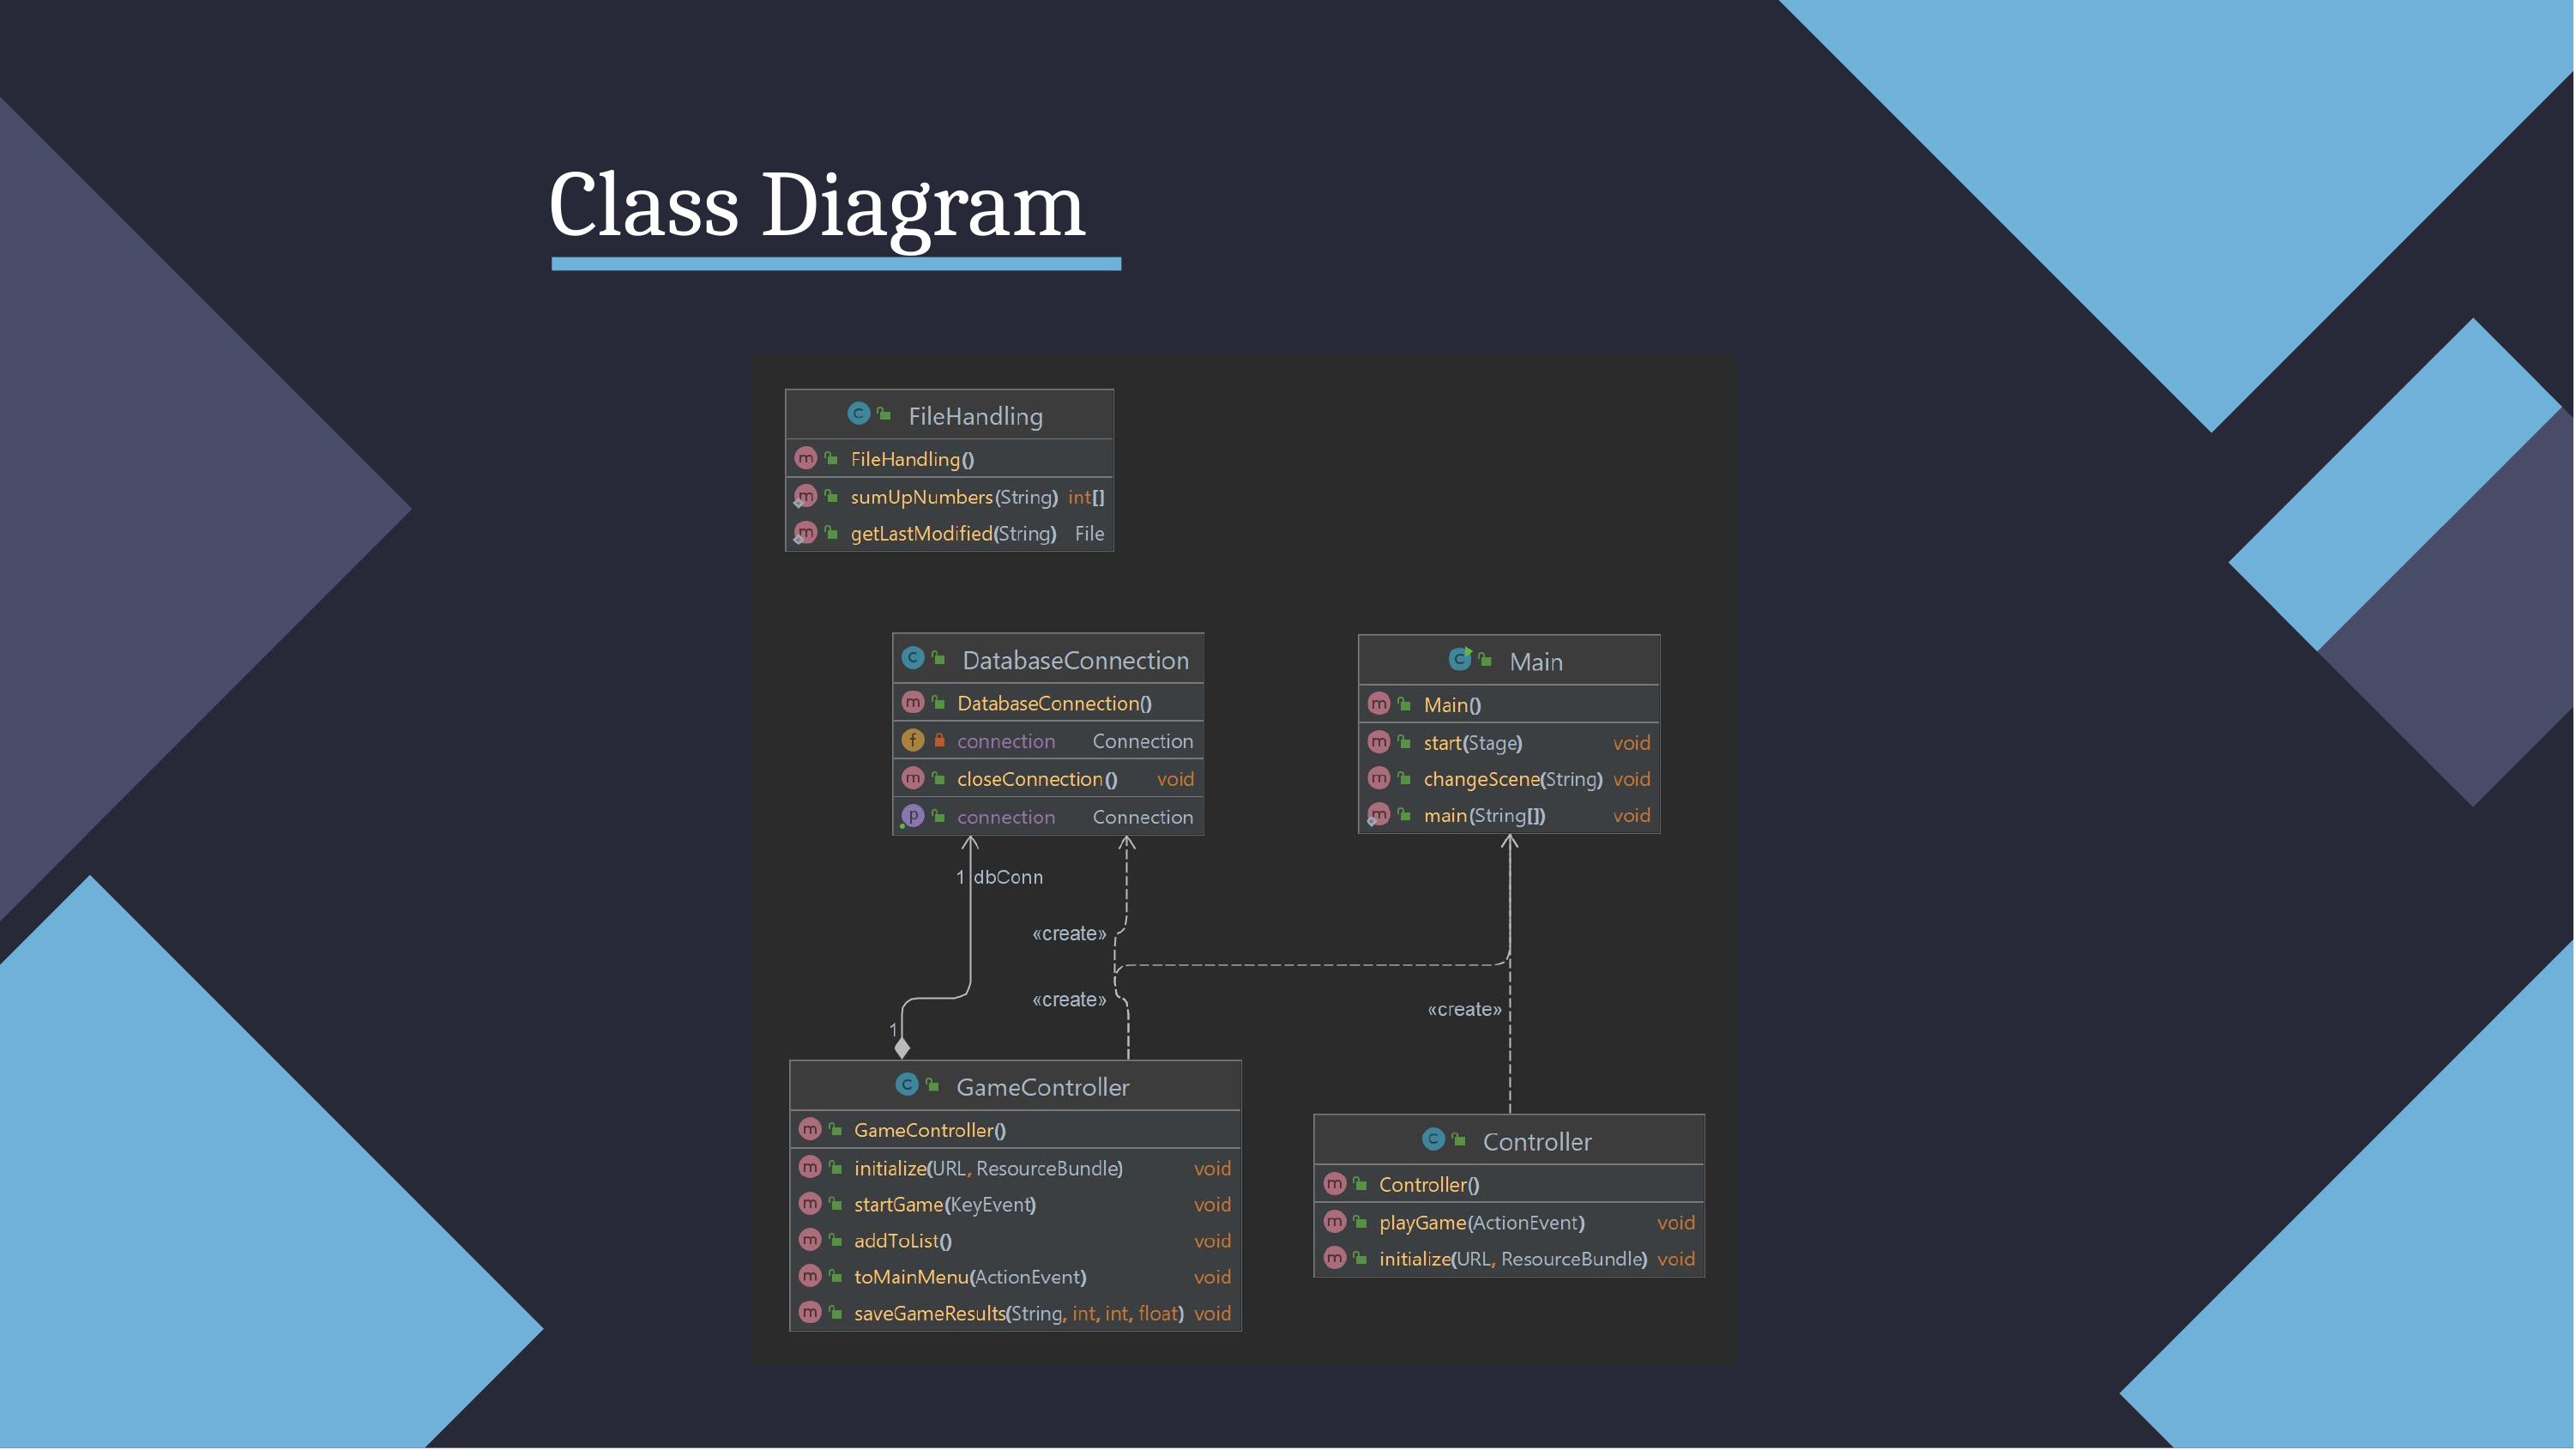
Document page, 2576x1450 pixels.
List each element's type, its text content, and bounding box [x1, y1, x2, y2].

text_box [552, 257, 1122, 271]
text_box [0, 96, 545, 1448]
picture [751, 354, 1739, 1365]
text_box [1778, 0, 2574, 807]
text_box [2119, 939, 2574, 1448]
title Class Diagram [551, 140, 1458, 384]
